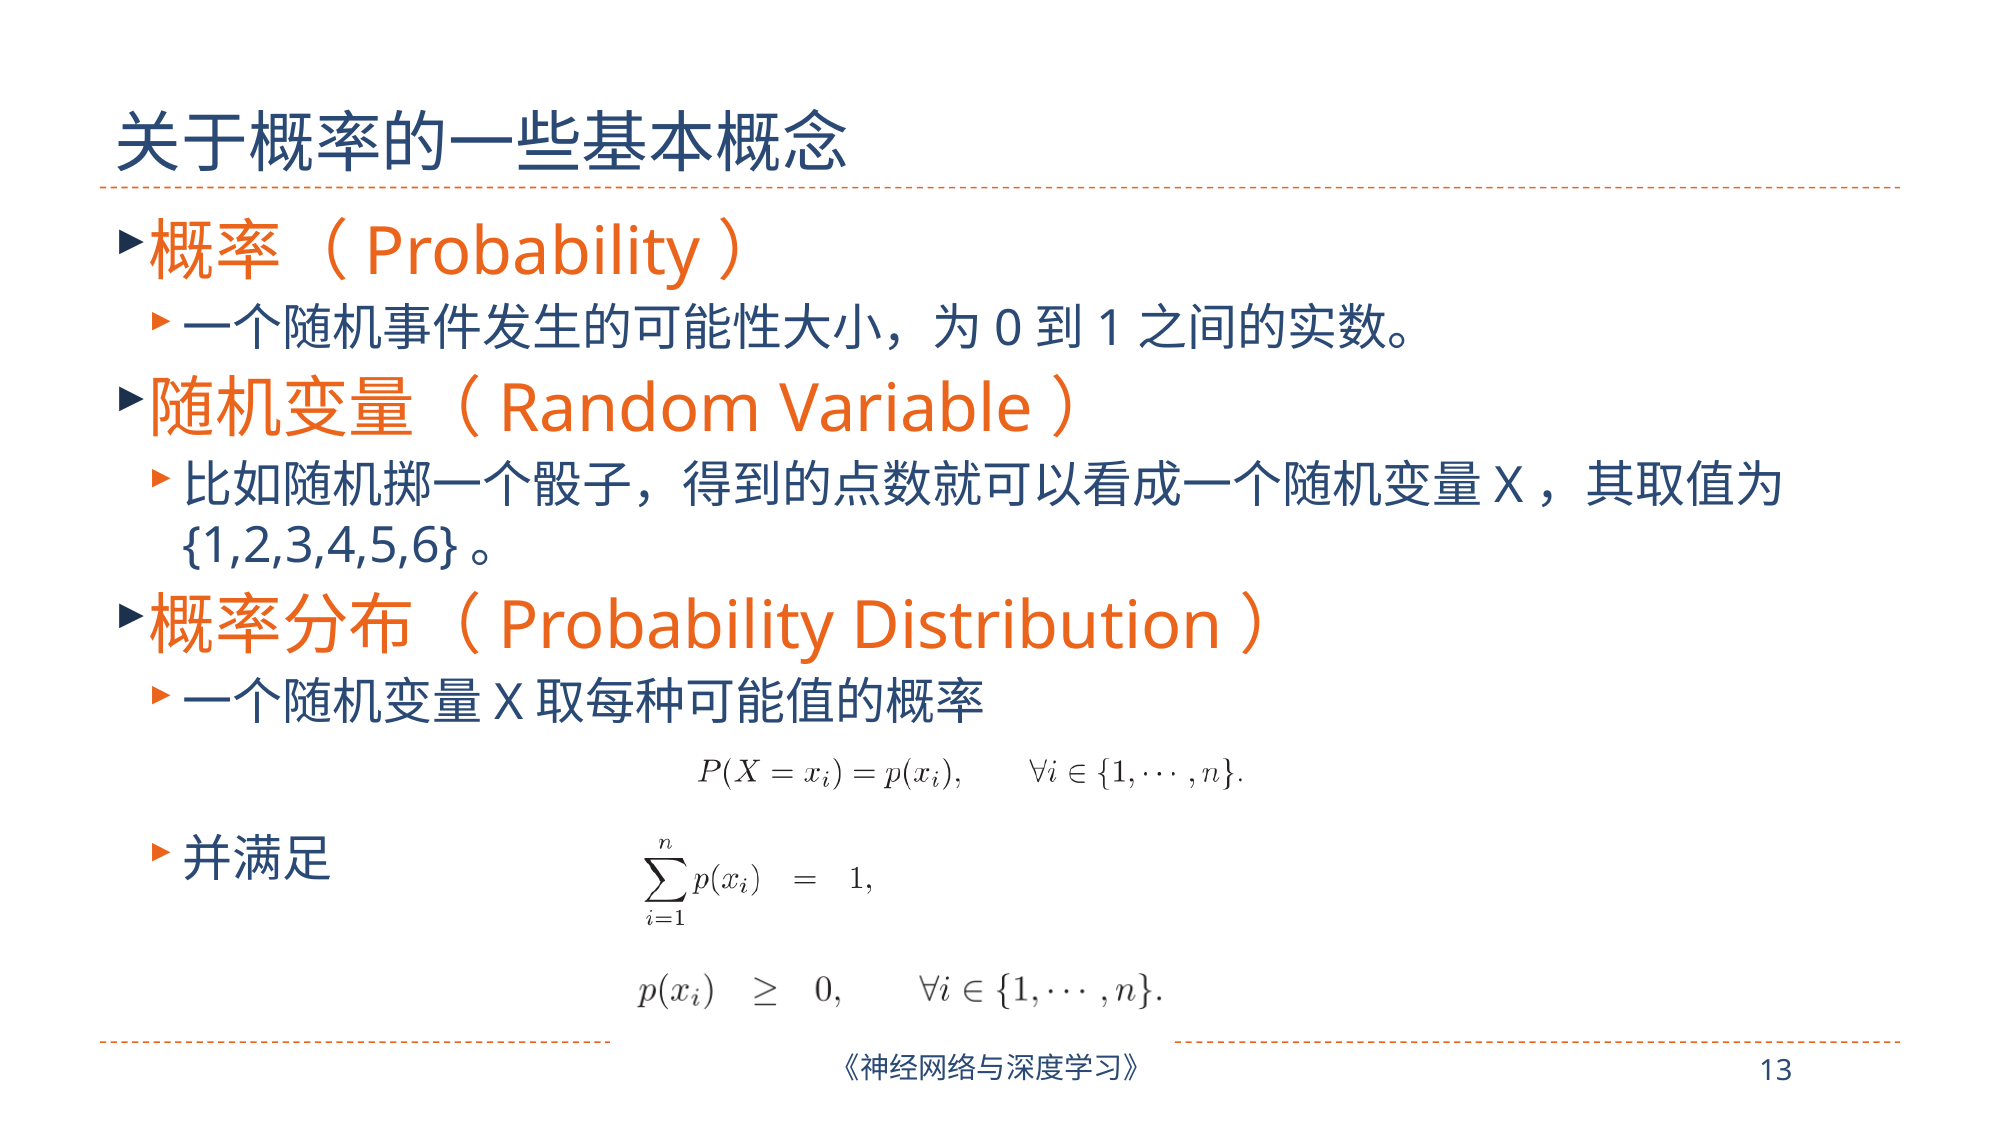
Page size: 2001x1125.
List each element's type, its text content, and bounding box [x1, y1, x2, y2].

picture [687, 727, 1249, 810]
picture [610, 827, 1170, 1043]
list 概率（Probability） 一个随机事件发生的可能性大小，为0到1之间的实数。 随机变量（Random Variable） 比如随机掷一个骰子，得到的点数就可以看成一个随机变量X，其取值为{1,2,3,4,5,6}。 概率分布（Probability Distribution） 一个随机变量X取每种可能值的概率 并满足 [99, 200, 1900, 1010]
title 关于概率的一些基本概念 [99, 24, 1900, 188]
